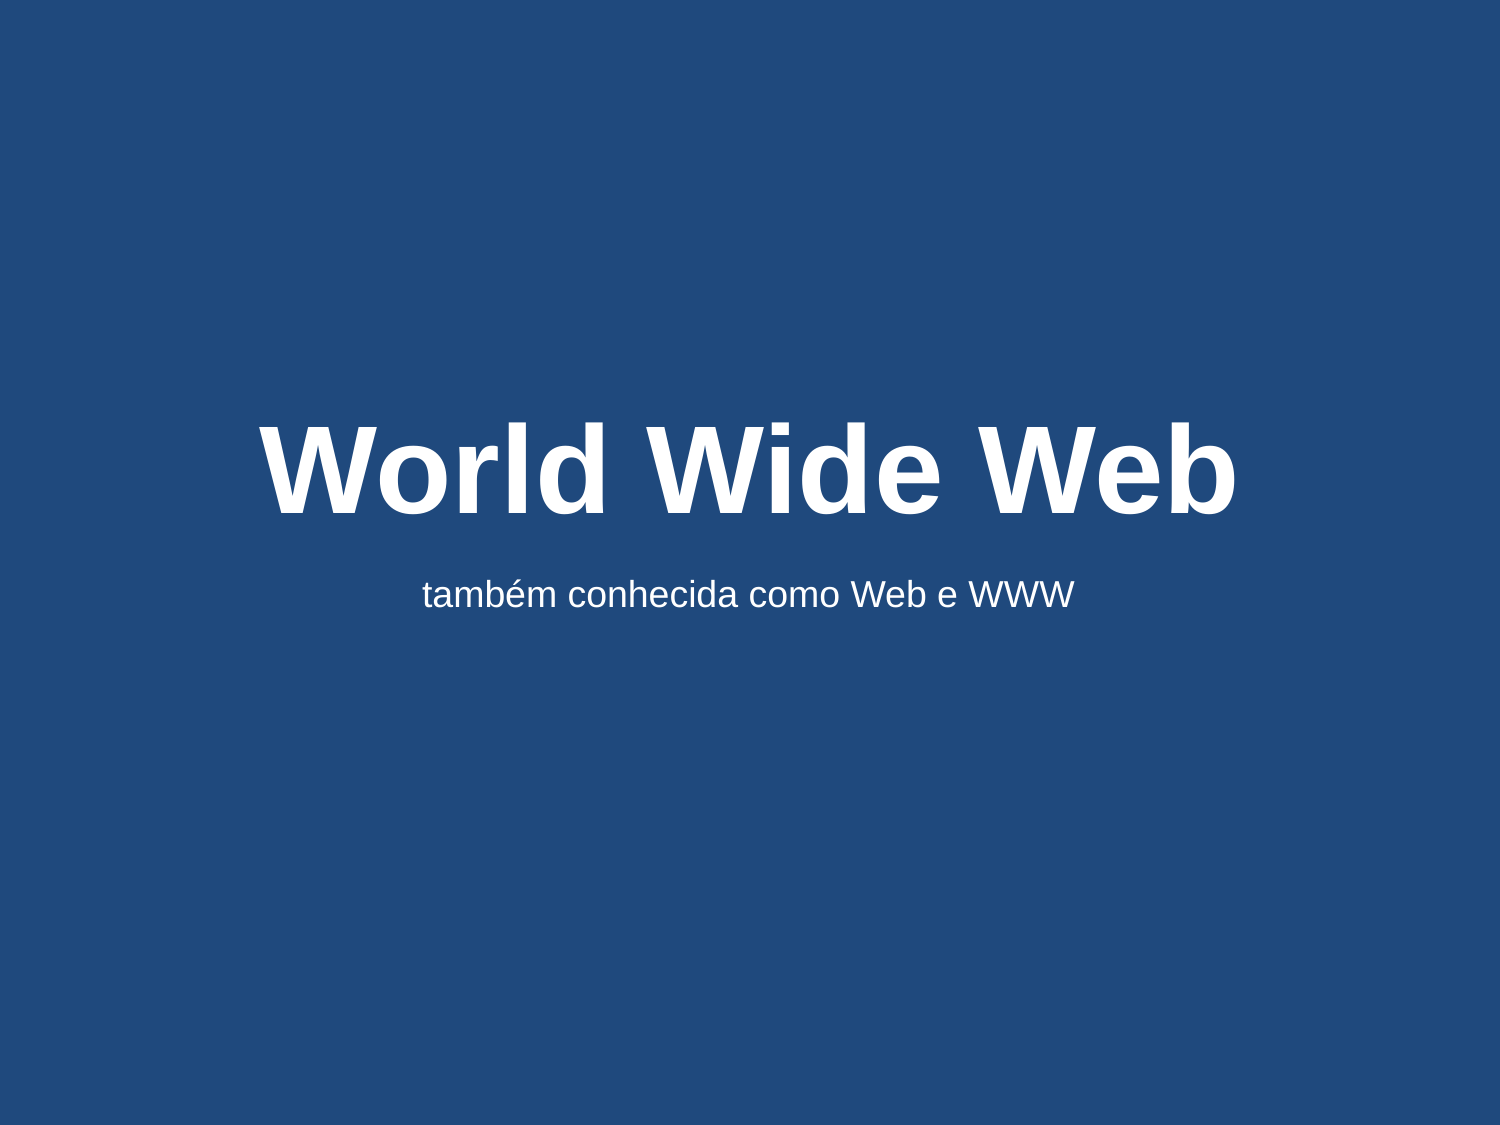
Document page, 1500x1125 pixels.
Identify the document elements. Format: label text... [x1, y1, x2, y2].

text_box também conhecida como Web e WWW [407, 562, 1117, 623]
title World Wide Web [112, 349, 1388, 591]
